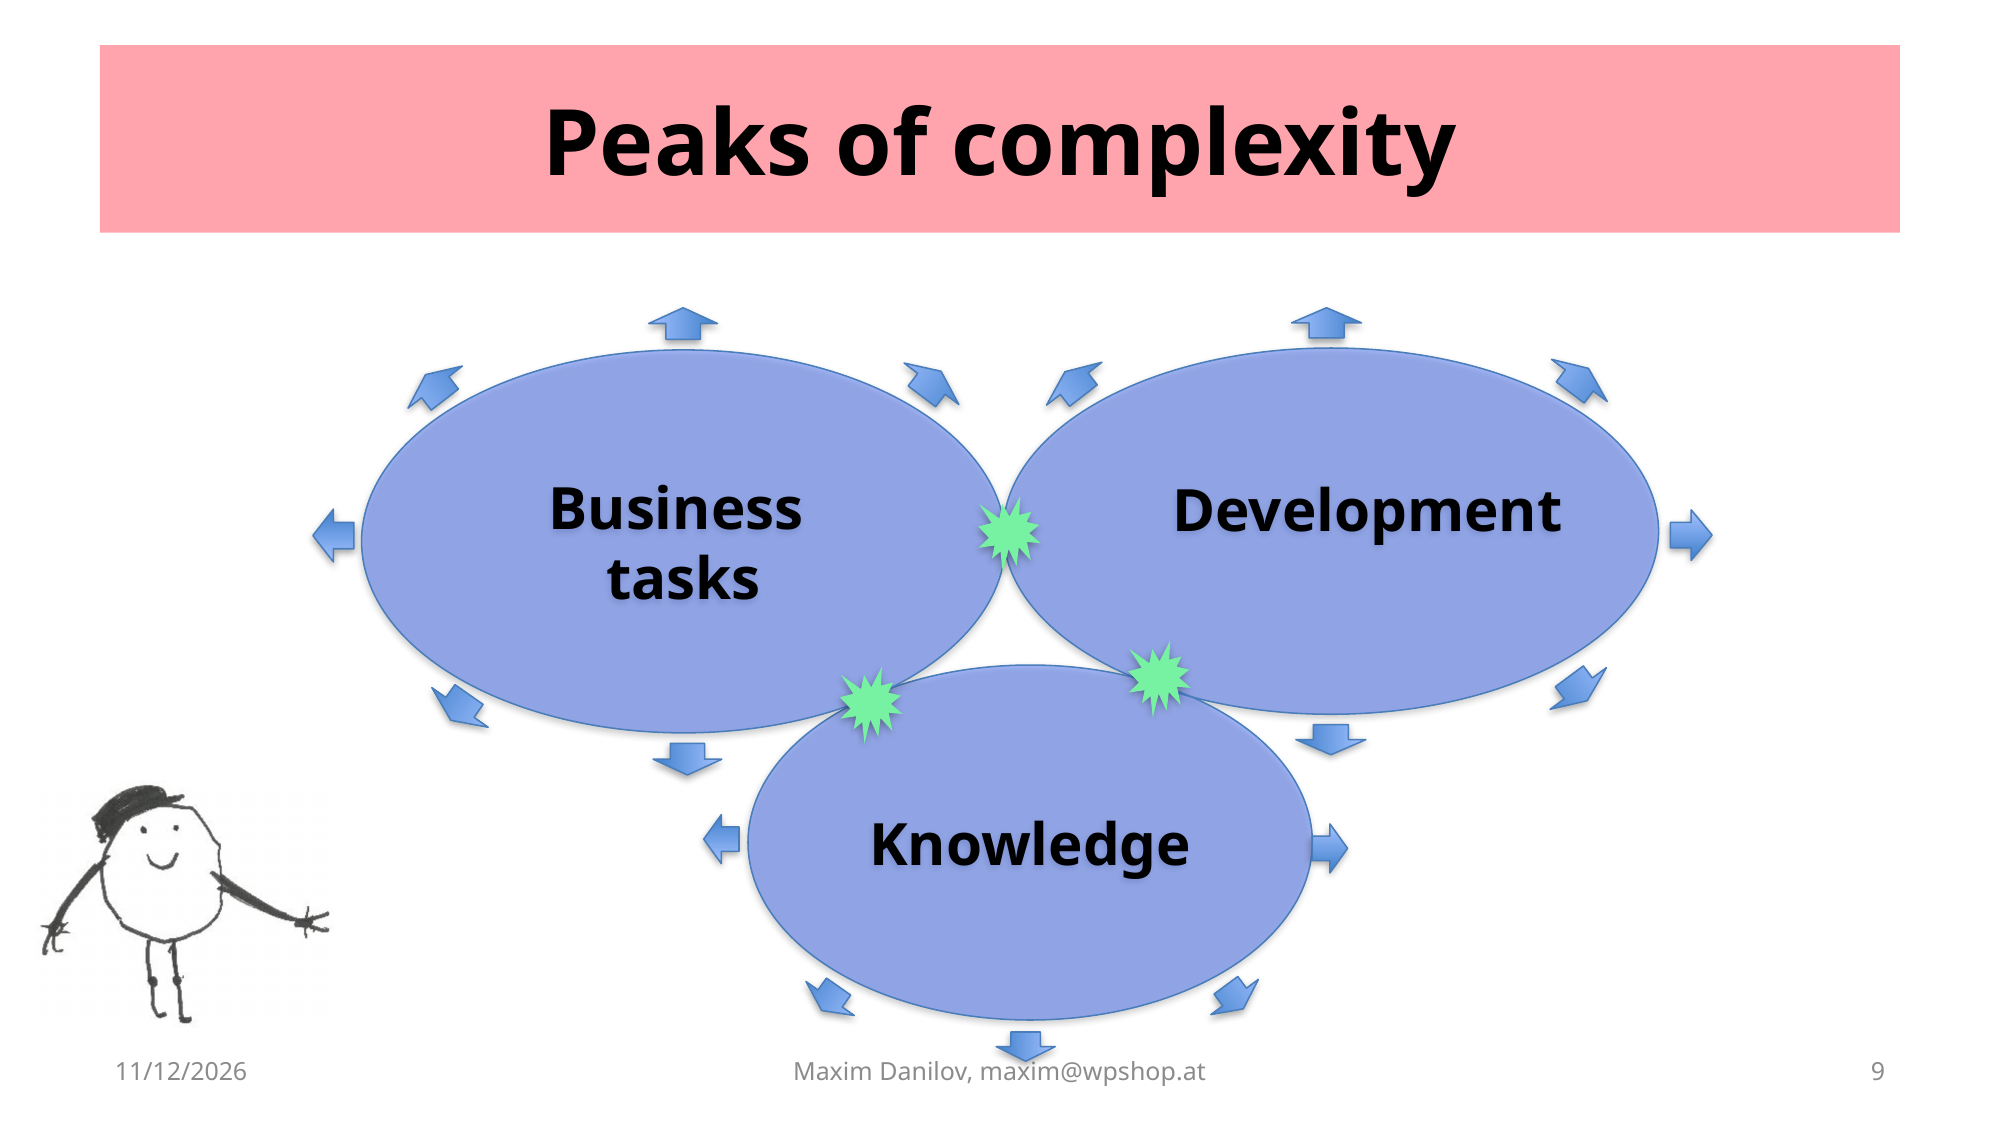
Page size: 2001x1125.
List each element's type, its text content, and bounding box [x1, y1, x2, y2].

text_box [407, 365, 464, 411]
text_box [805, 977, 856, 1017]
footer Maxim Danilov, maxim@wpshop.at [683, 1042, 1317, 1103]
text_box [977, 495, 1042, 574]
picture [35, 779, 334, 1028]
title Peaks of complexity [99, 45, 1900, 233]
text_box [1127, 639, 1192, 719]
text_box [703, 813, 740, 865]
text_box [431, 683, 489, 728]
text_box [1311, 823, 1349, 874]
text_box [648, 307, 719, 341]
text_box Business tasks [360, 349, 1001, 734]
text_box Development [1005, 347, 1660, 716]
text_box [652, 742, 723, 776]
text_box Knowledge [747, 664, 1313, 1021]
text_box [1295, 723, 1367, 756]
text_box [1550, 358, 1608, 404]
text_box [1549, 665, 1608, 711]
text_box [995, 1031, 1056, 1062]
text_box [1045, 361, 1103, 407]
text_box [903, 362, 960, 408]
text_box [312, 508, 355, 563]
slide_number 9 [1433, 1042, 1900, 1103]
text_box [1210, 975, 1260, 1016]
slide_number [99, 1042, 567, 1103]
text_box [1290, 307, 1363, 339]
text_box [839, 665, 904, 745]
text_box [1669, 509, 1713, 562]
